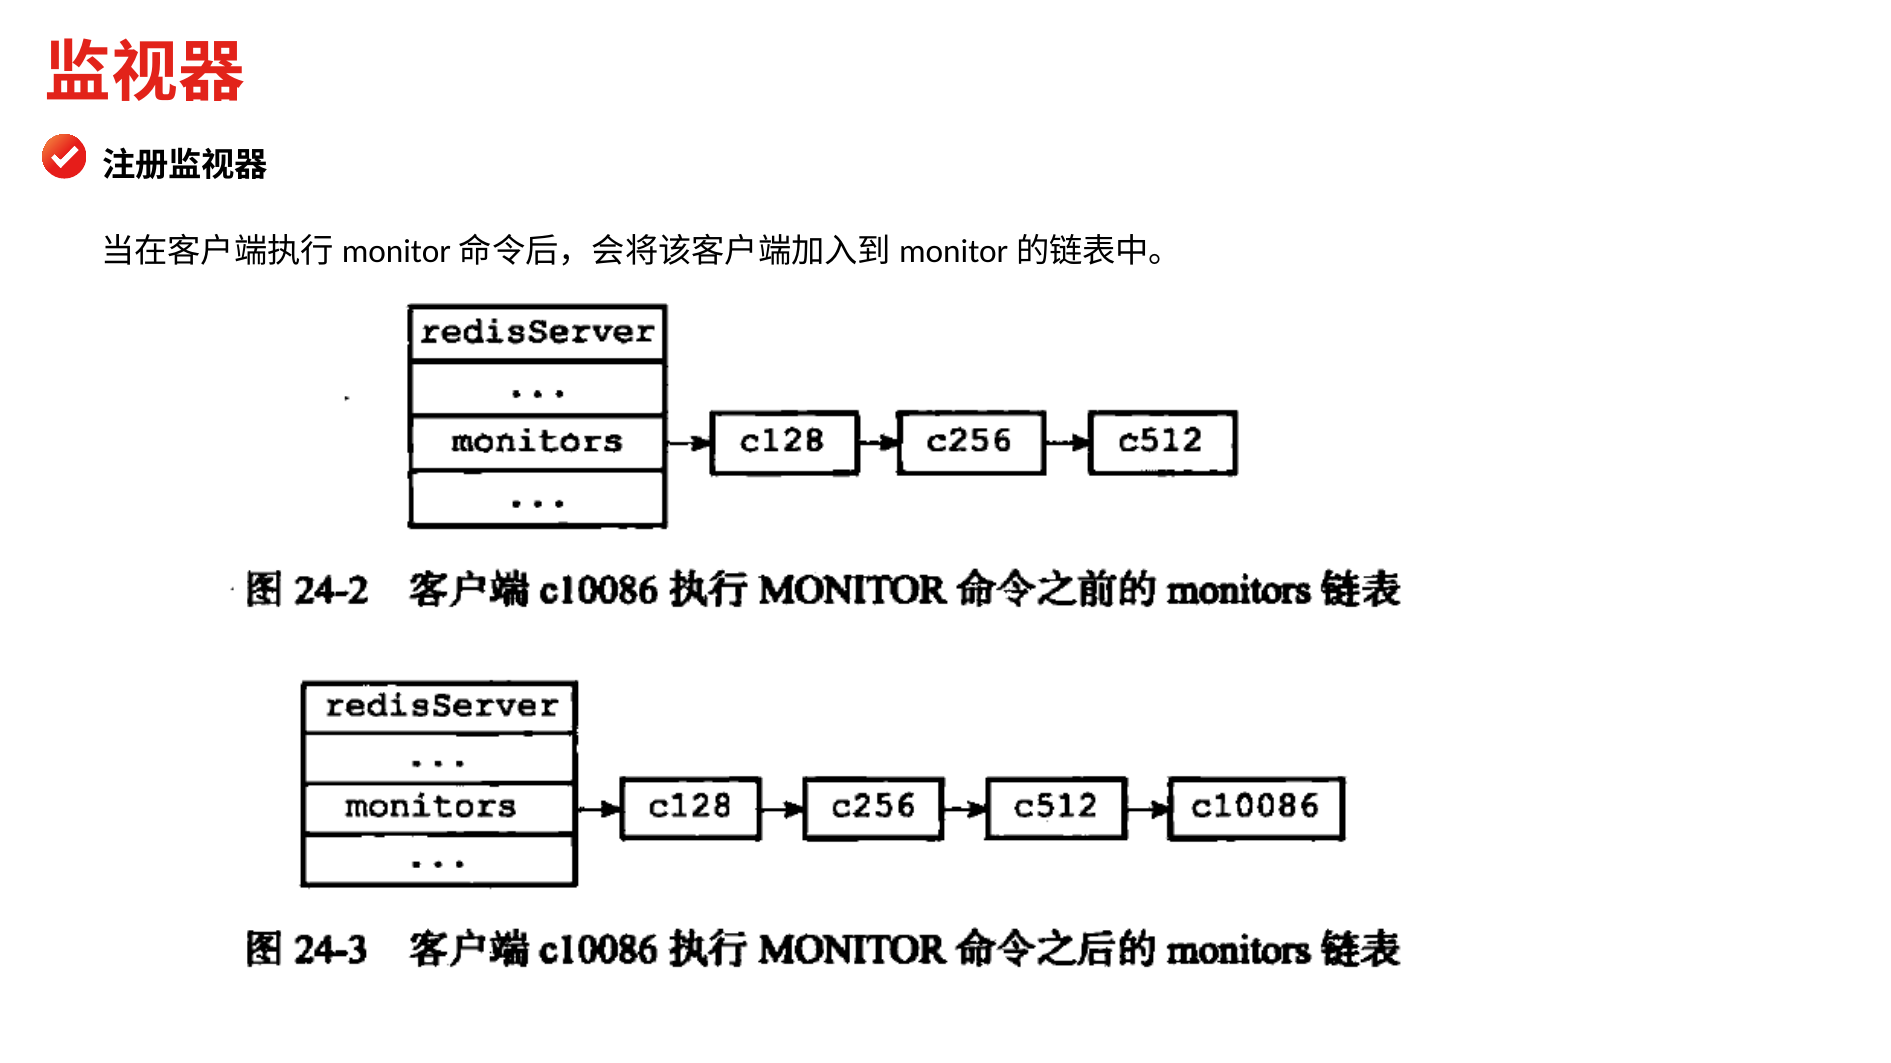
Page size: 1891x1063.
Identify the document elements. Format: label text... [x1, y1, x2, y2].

picture [185, 273, 1545, 988]
text_box 当在客户端执行monitor命令后，会将该客户端加入到monitor的链表中。 [86, 221, 1394, 277]
text_box [42, 134, 72, 179]
list 监视器 [30, 21, 444, 128]
text_box 注册监视器 [72, 127, 299, 198]
